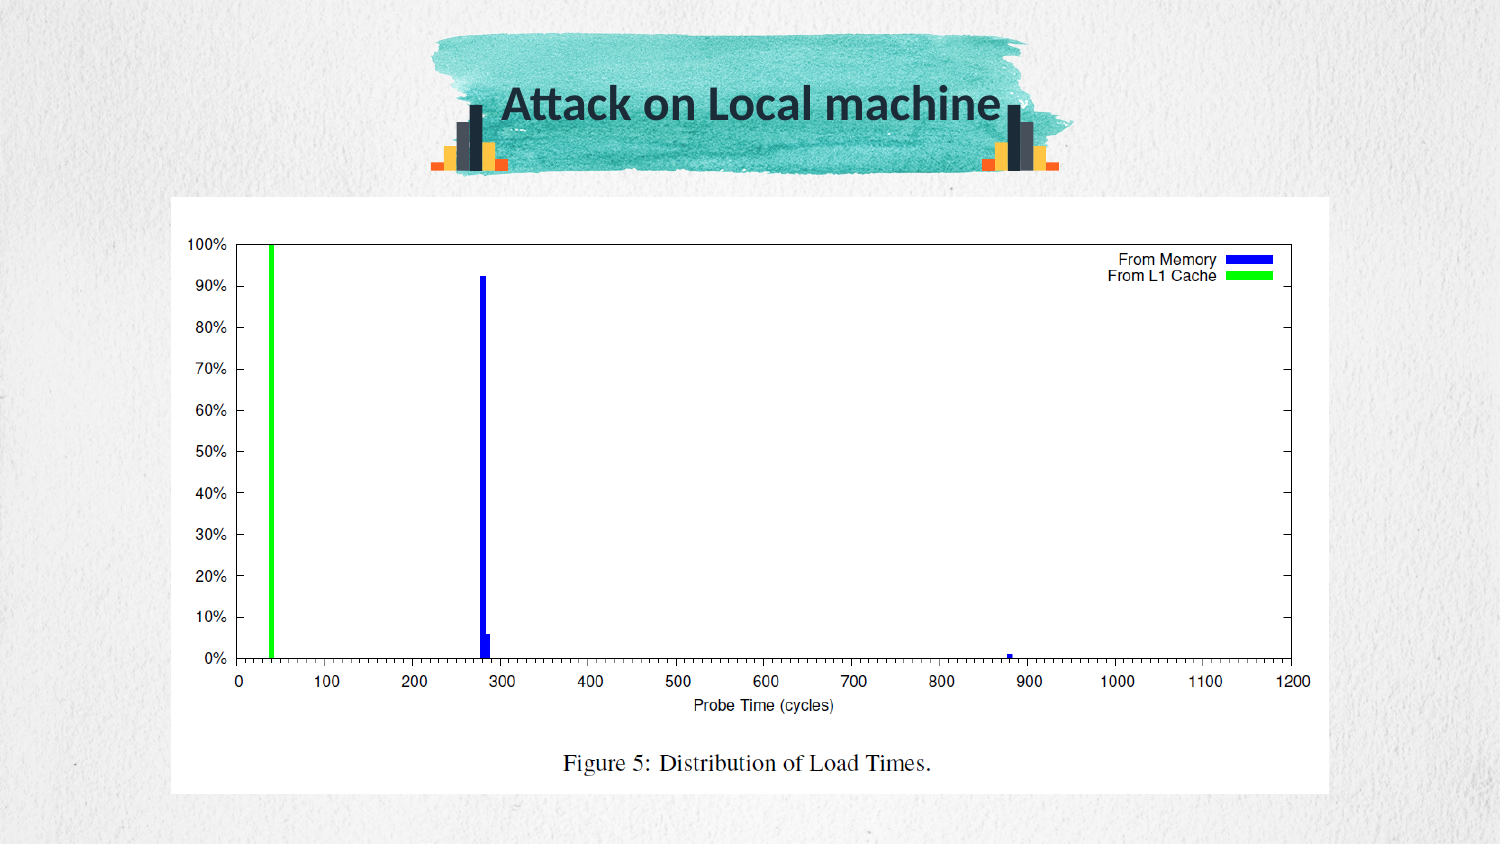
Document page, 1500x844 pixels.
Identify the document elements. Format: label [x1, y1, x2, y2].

text_box [430, 62, 1060, 172]
picture [0, 0, 1500, 844]
